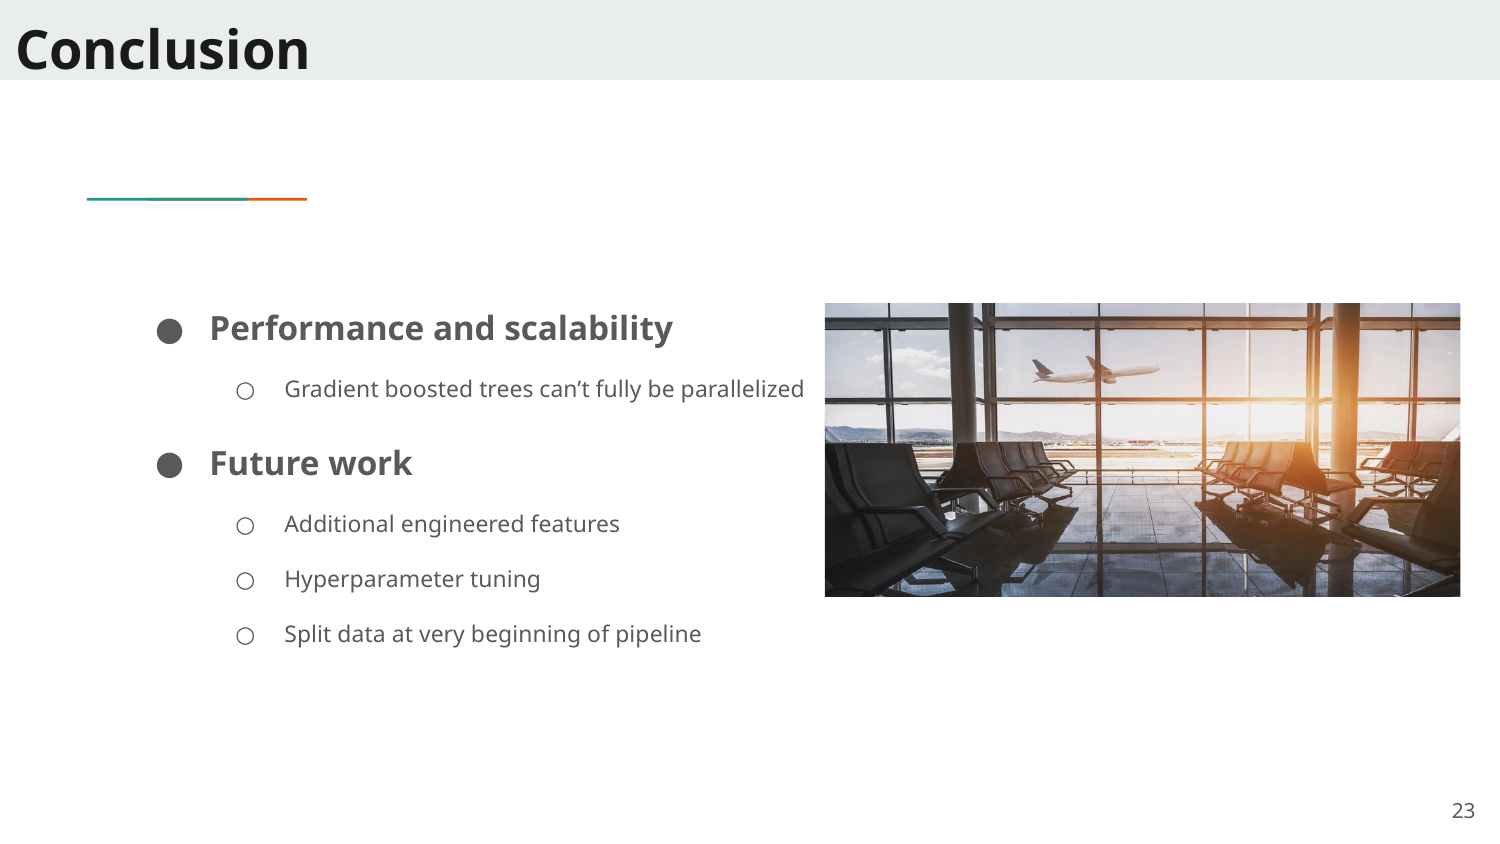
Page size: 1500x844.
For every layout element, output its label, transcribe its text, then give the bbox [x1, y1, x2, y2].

picture [824, 303, 1461, 598]
list Performance and scalability Gradient boosted trees can’t fully be parallelized Future work Additional engineered features Hyperparameter tuning Split data at very beginning of pipeline [119, 252, 1381, 688]
slide_number ‹#› [1400, 779, 1491, 844]
title Conclusion [0, 0, 1262, 88]
